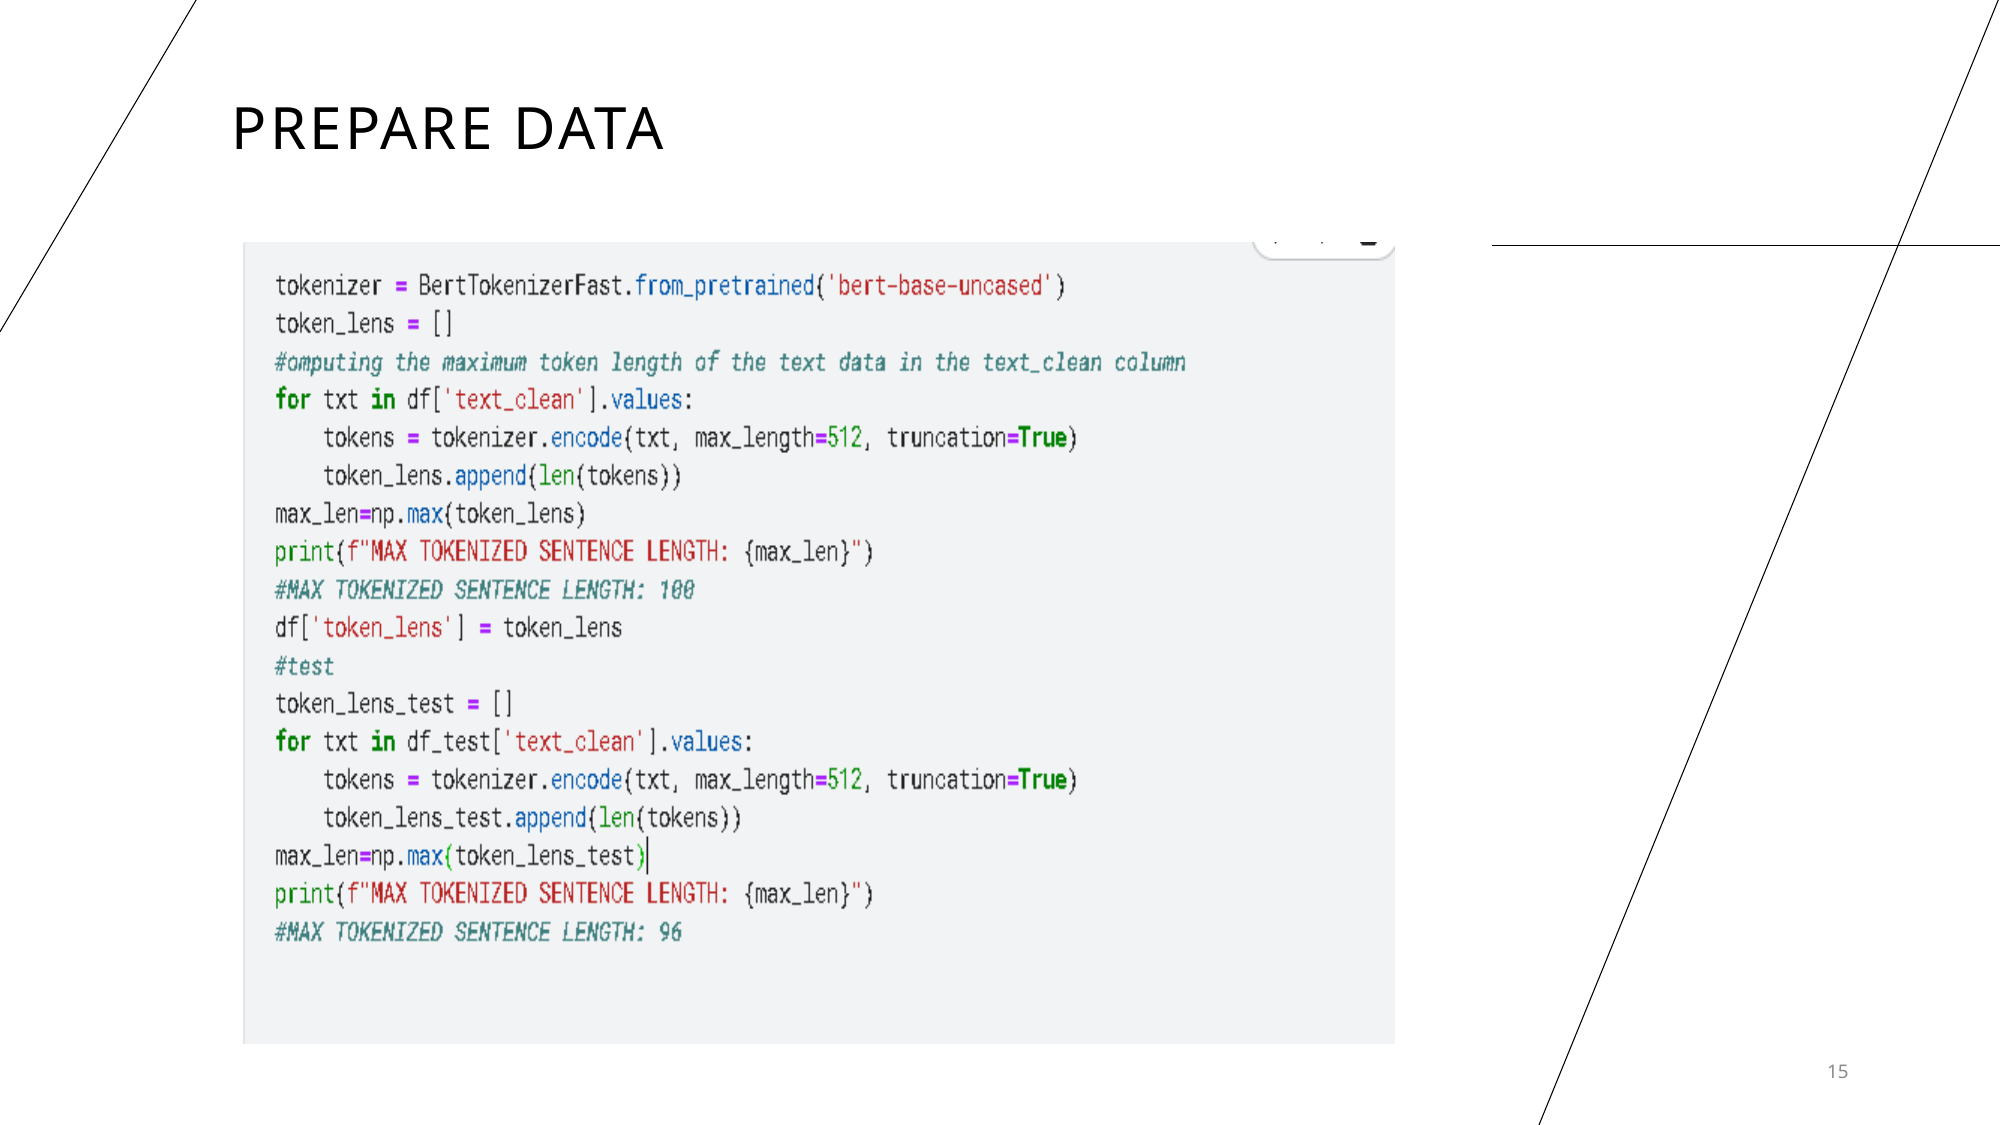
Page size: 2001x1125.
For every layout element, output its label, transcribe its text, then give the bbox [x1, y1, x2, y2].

title Prepare Data [216, 43, 1413, 171]
slide_number 15 [1701, 1042, 1864, 1103]
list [217, 242, 1395, 1044]
